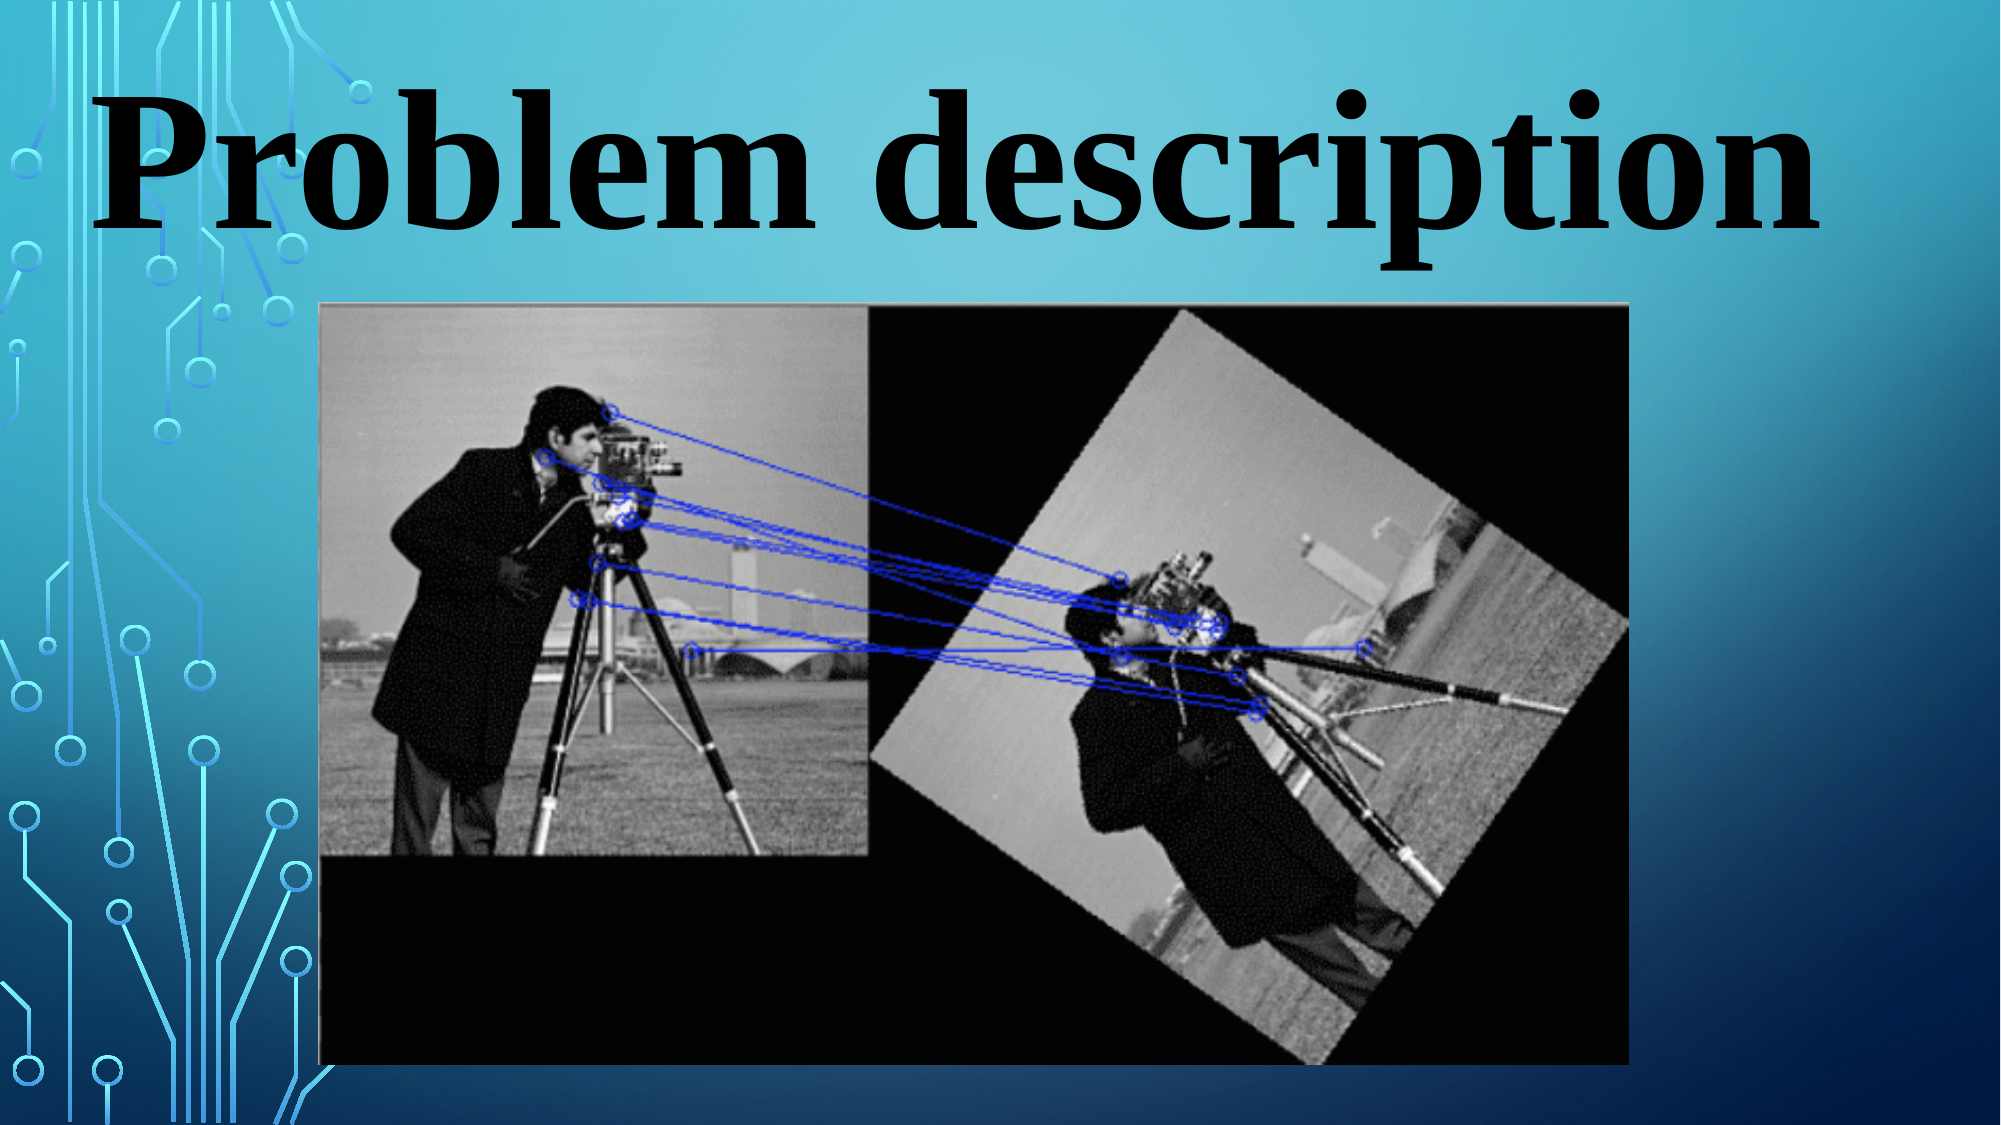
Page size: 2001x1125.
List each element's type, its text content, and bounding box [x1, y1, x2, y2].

text_box Problem description [56, 20, 1857, 276]
picture [318, 302, 1630, 1066]
